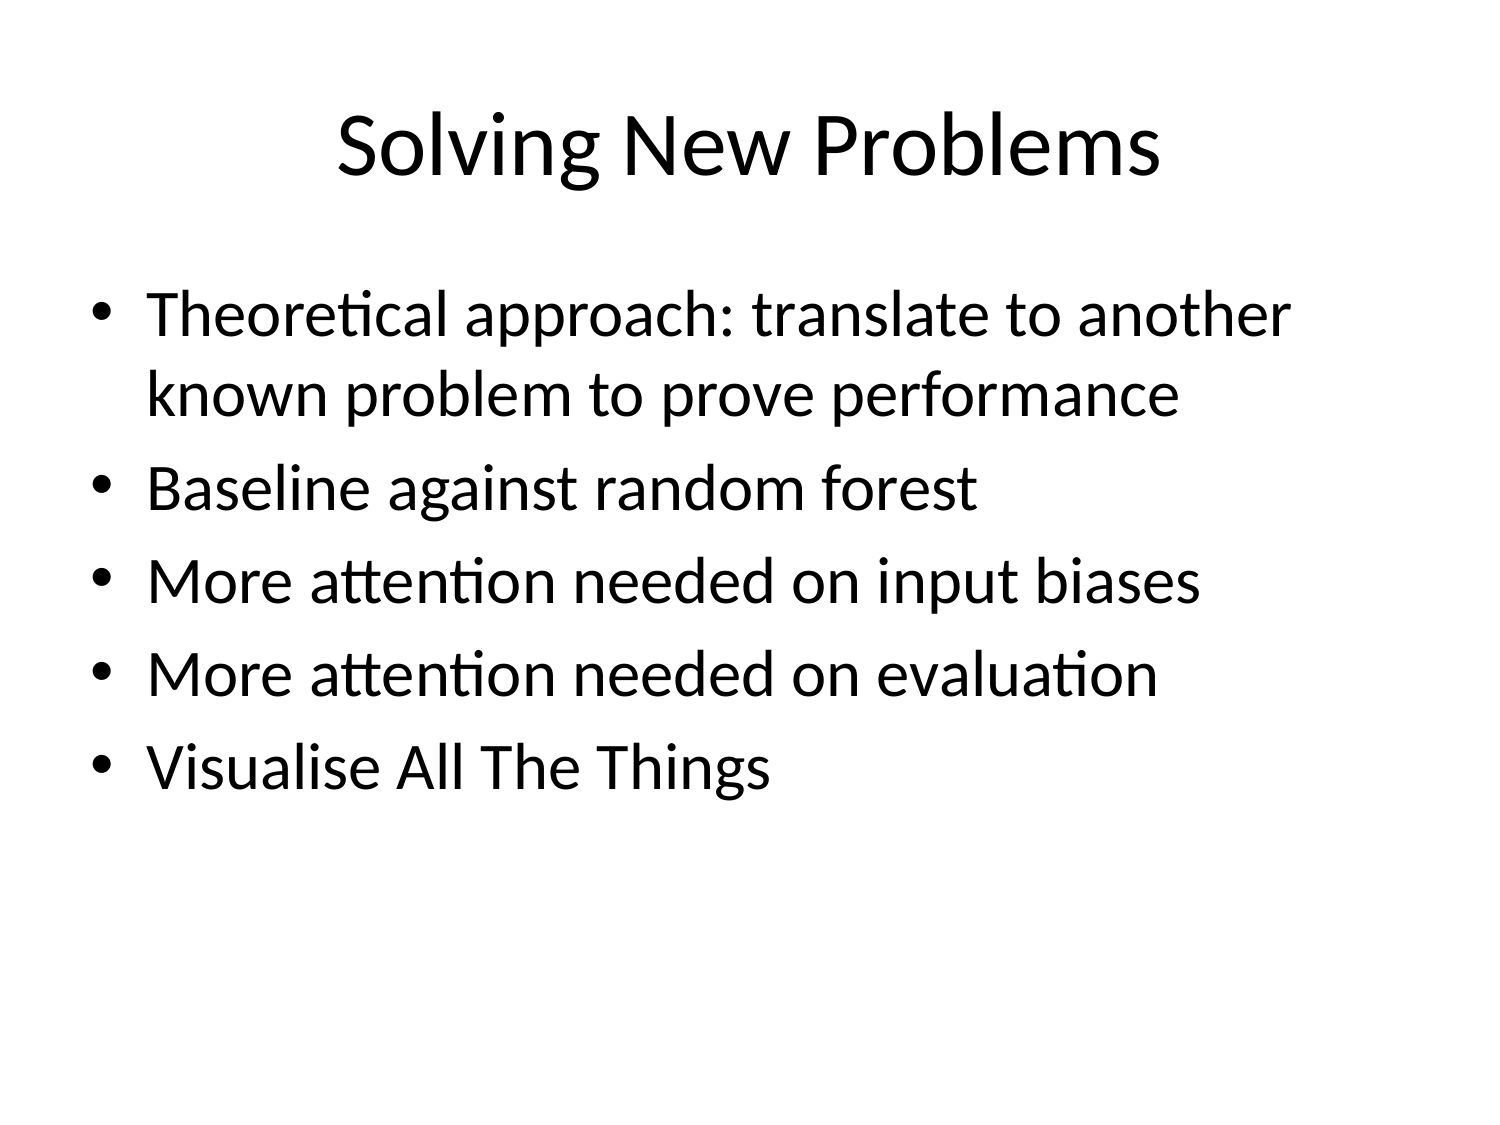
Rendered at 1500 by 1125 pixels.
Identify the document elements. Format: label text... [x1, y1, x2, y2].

title Solving New Problems [75, 45, 1425, 233]
list Theoretical approach: translate to another known problem to prove performance Baseline against random forest More attention needed on input biases More attention needed on evaluation Visualise All The Things [75, 262, 1425, 1005]
